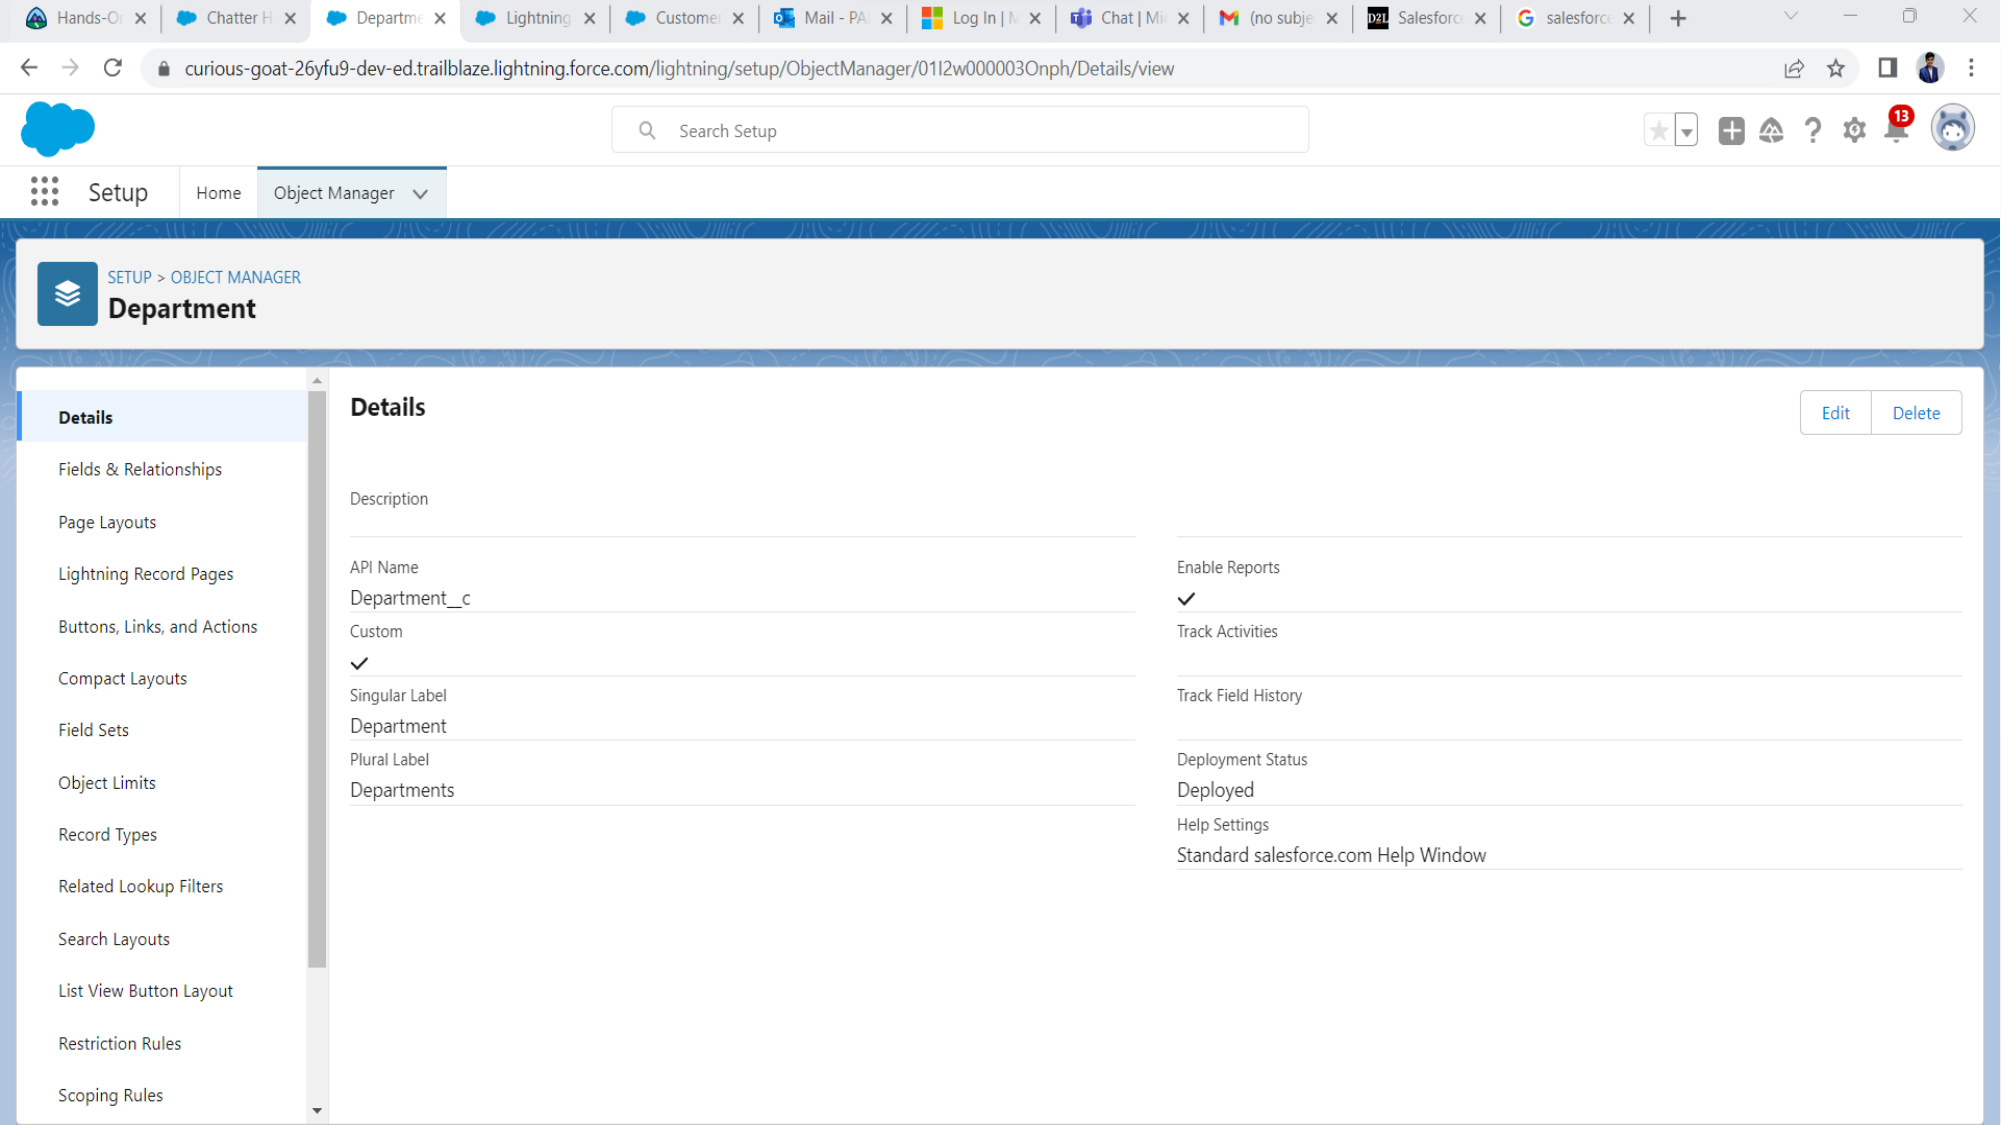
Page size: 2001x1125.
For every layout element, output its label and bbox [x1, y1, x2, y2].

list [0, 0, 2000, 1125]
